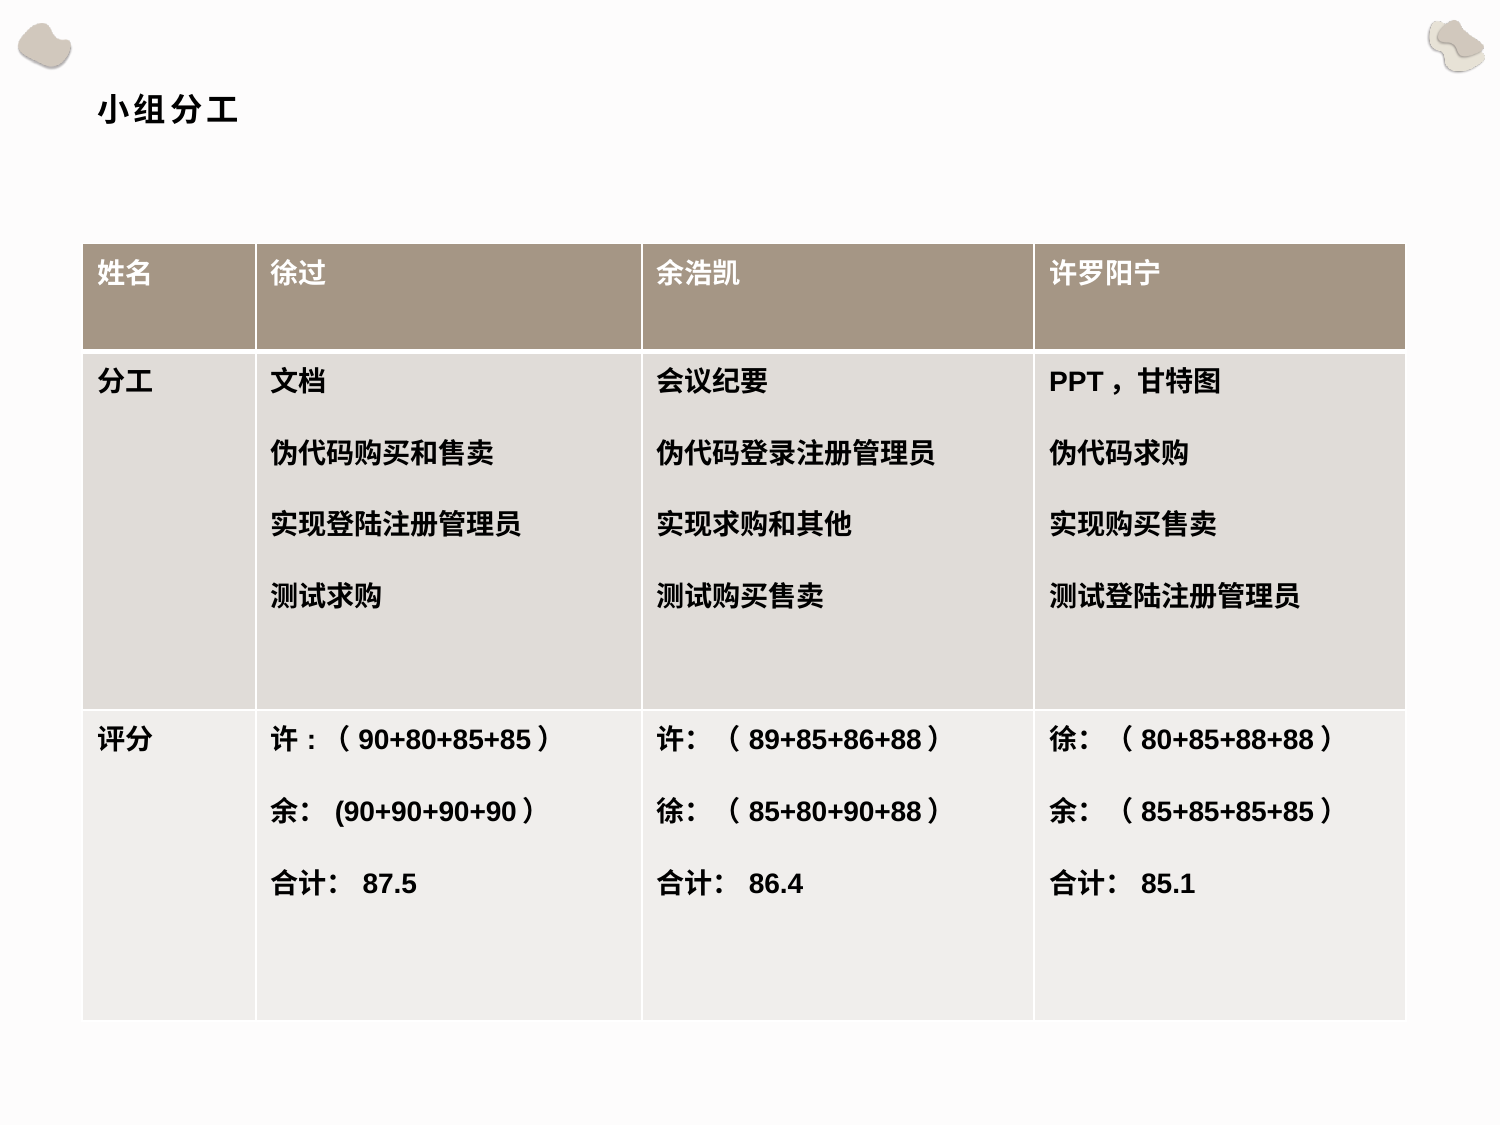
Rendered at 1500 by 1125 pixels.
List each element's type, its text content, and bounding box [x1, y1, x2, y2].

table_cell 会议纪要 伪代码登录注册管理员 实现求购和其他 测试购买售卖 [643, 354, 1033, 709]
table_header 余浩凯 [643, 244, 1033, 349]
title 小组分工 [82, 81, 1418, 137]
table_cell 评分 [83, 711, 255, 1020]
table_cell PPT，甘特图 伪代码求购 实现购买售卖 测试登陆注册管理员 [1035, 354, 1405, 709]
table_header 许罗阳宁 [1035, 244, 1405, 349]
table_cell 文档 伪代码购买和售卖 实现登陆注册管理员 测试求购 [257, 354, 641, 709]
table_header 姓名 [83, 244, 255, 349]
picture [1411, 0, 1500, 94]
table_cell 许：（89+85+86+88） 徐：（85+80+90+88） 合计：86.4 [643, 711, 1033, 1020]
table_cell 许:（90+80+85+85） 余：(90+90+90+90） 合计：87.5 [257, 711, 641, 1020]
picture [0, 0, 89, 94]
table_cell 分工 [83, 354, 255, 709]
table_header 徐过 [257, 244, 641, 349]
table_cell 徐：（80+85+88+88） 余：（85+85+85+85） 合计：85.1 [1035, 711, 1405, 1020]
